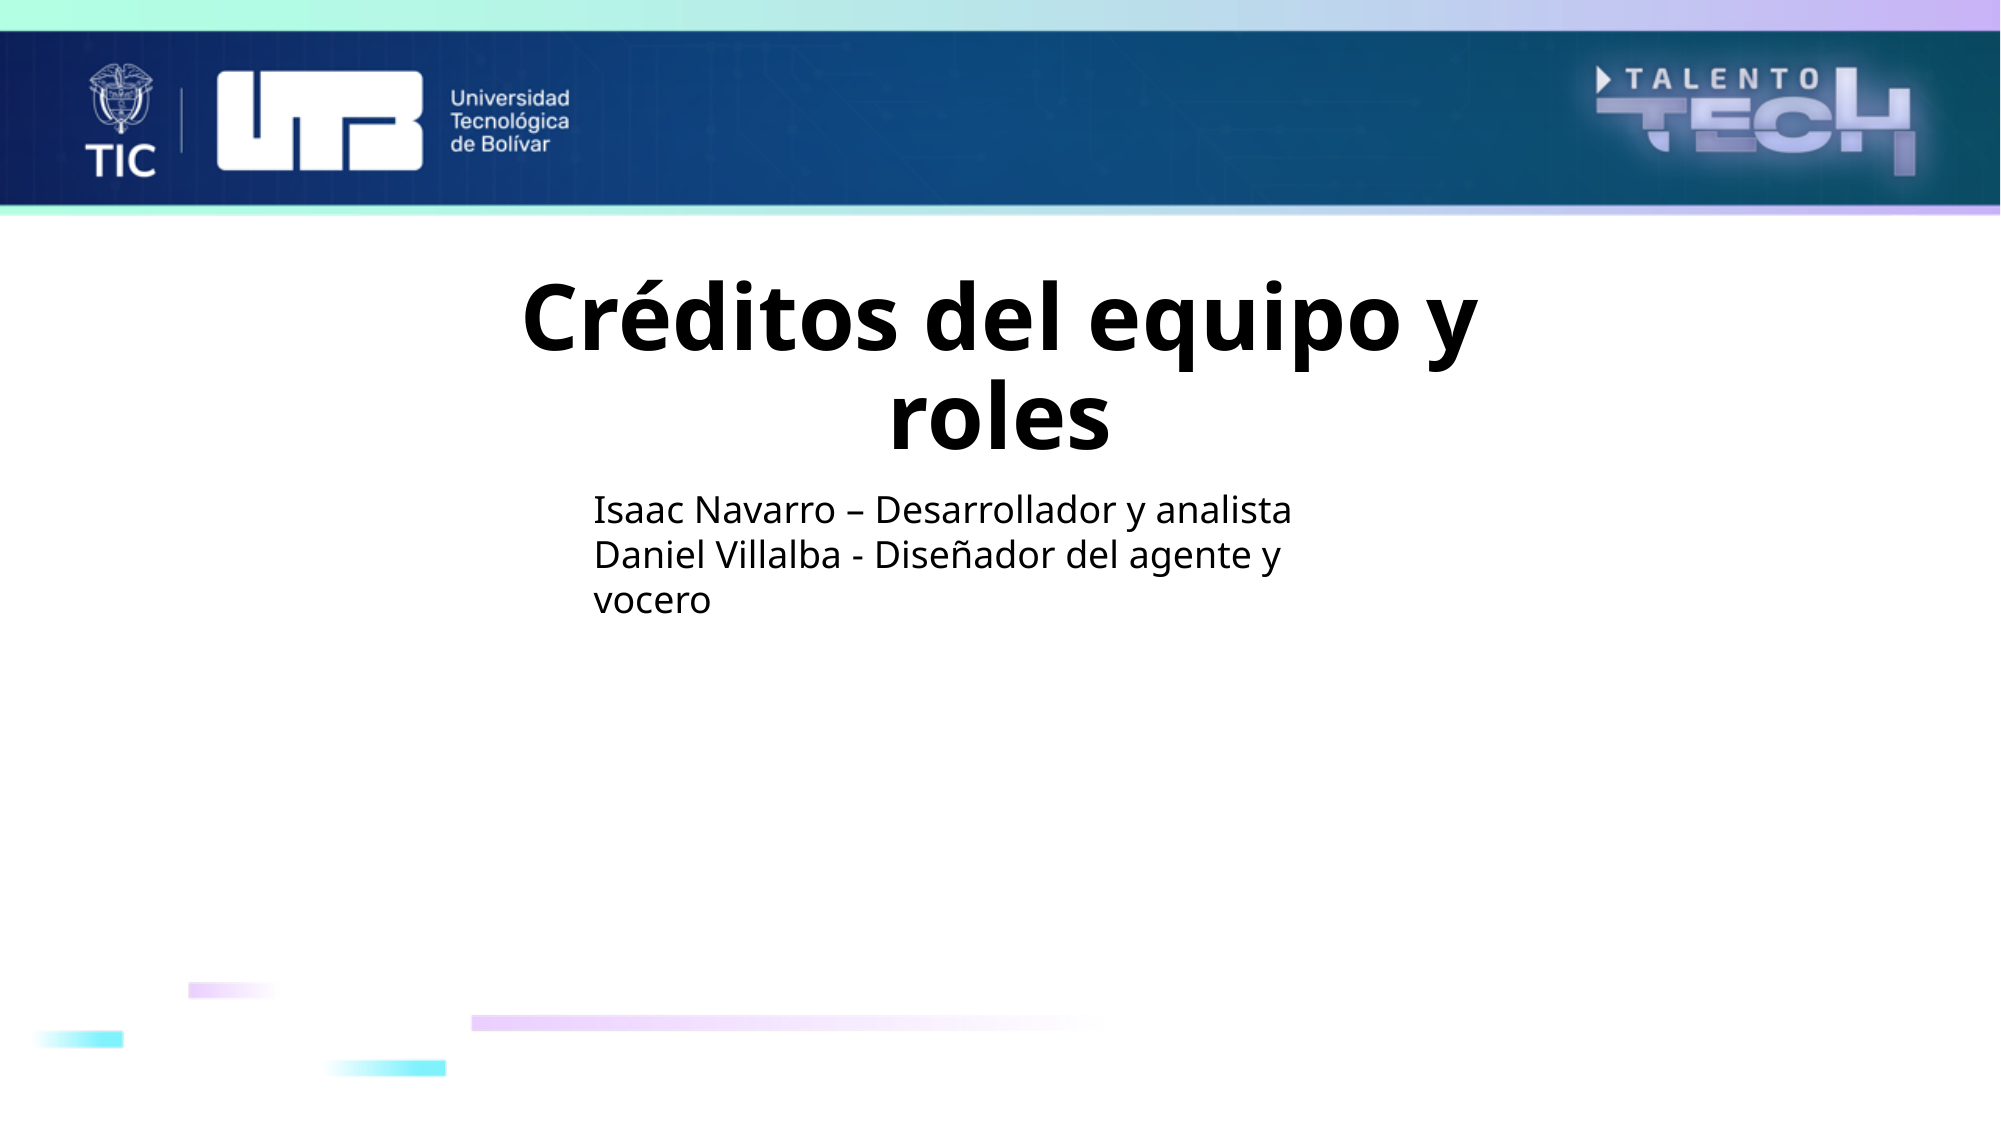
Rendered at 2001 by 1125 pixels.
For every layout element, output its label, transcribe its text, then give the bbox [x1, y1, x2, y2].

picture [0, 0, 2001, 1125]
title Créditos del equipo y roles [460, 261, 1540, 480]
text_box Isaac Navarro – Desarrollador y analista Daniel Villalba - Diseñador del agente y vocero [578, 479, 1422, 629]
